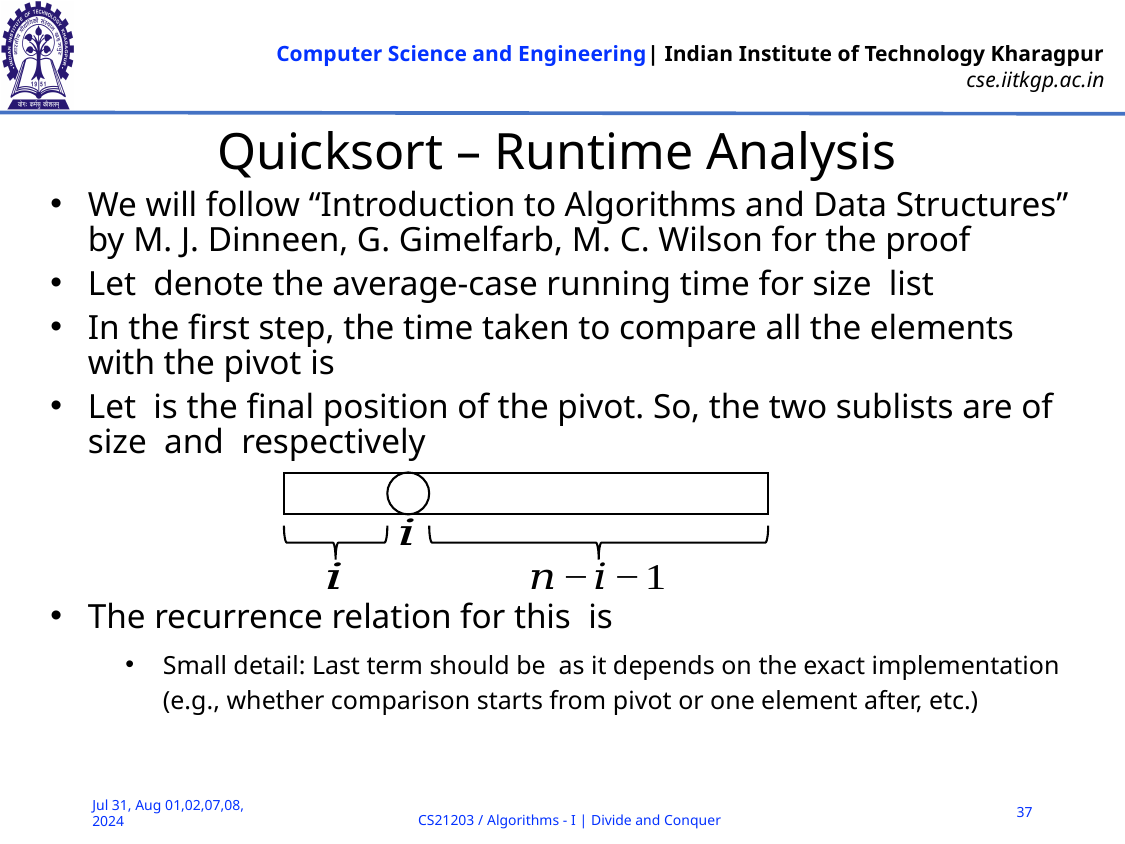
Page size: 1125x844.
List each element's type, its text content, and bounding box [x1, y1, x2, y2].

picture [1, 1, 74, 110]
slide_number 37 [992, 790, 1048, 836]
title Quicksort – Runtime Analysis [35, 78, 1078, 221]
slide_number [77, 798, 236, 844]
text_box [283, 472, 769, 598]
footer CS21203 / Algorithms - I | Divide and Conquer [236, 798, 904, 844]
